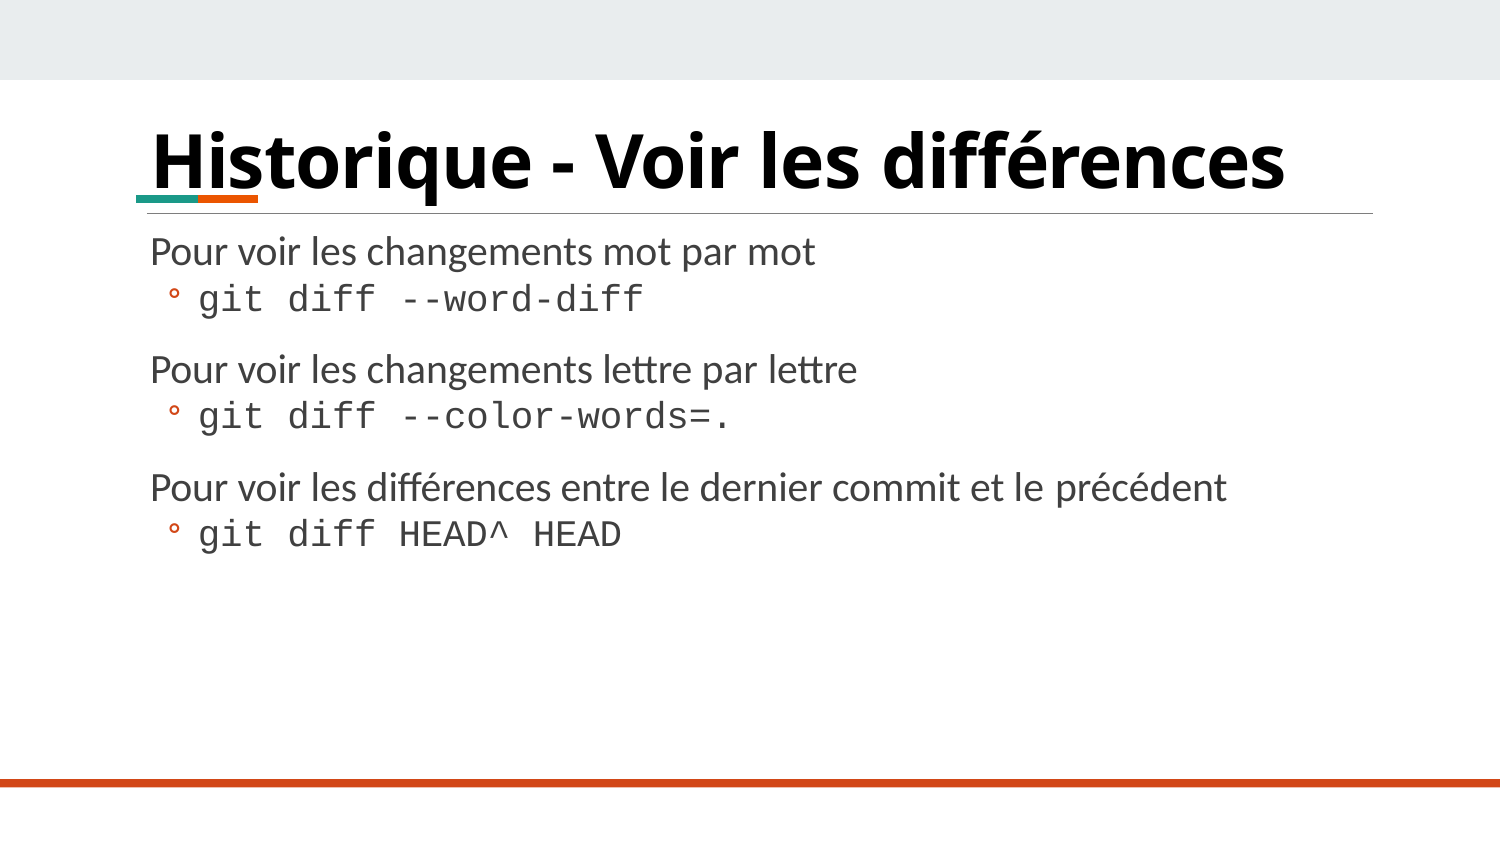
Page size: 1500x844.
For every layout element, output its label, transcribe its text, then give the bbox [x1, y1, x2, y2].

text_box [0, 779, 1500, 788]
title Historique - Voir les différences [147, 111, 1372, 255]
text_box Pour voir les changements mot par mot git diff --word-diff Pour voir les changements lettre par lettre git diff --color-words=. Pour voir les diﬀérences entre le dernier commit et le précédent git diff HEAD^ HEAD [147, 222, 1238, 554]
